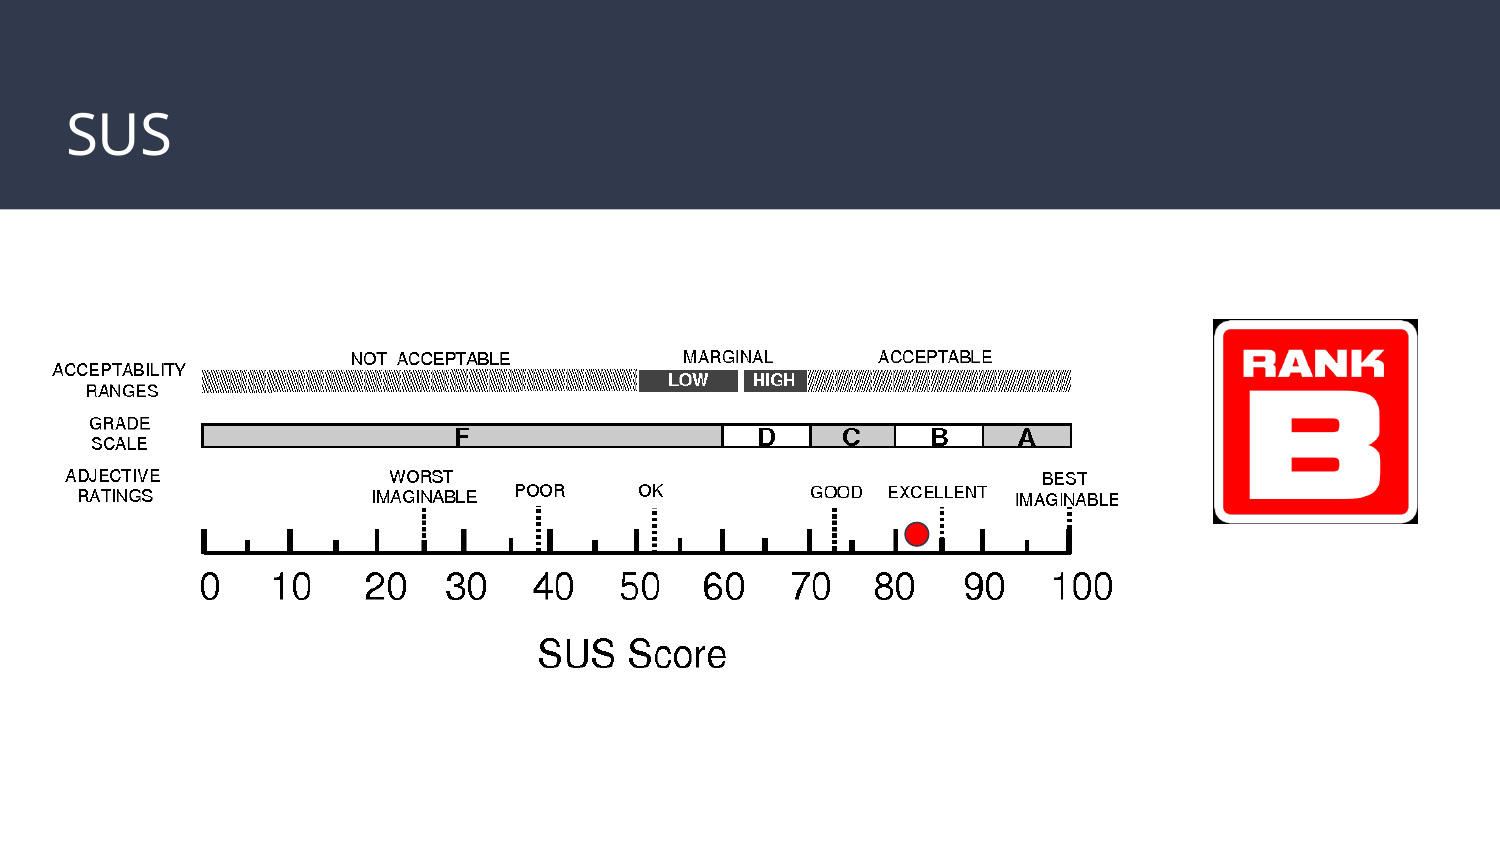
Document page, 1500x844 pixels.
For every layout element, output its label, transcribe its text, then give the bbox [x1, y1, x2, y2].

picture [1213, 319, 1418, 525]
picture [50, 349, 1118, 668]
title SUS [51, 82, 1449, 185]
